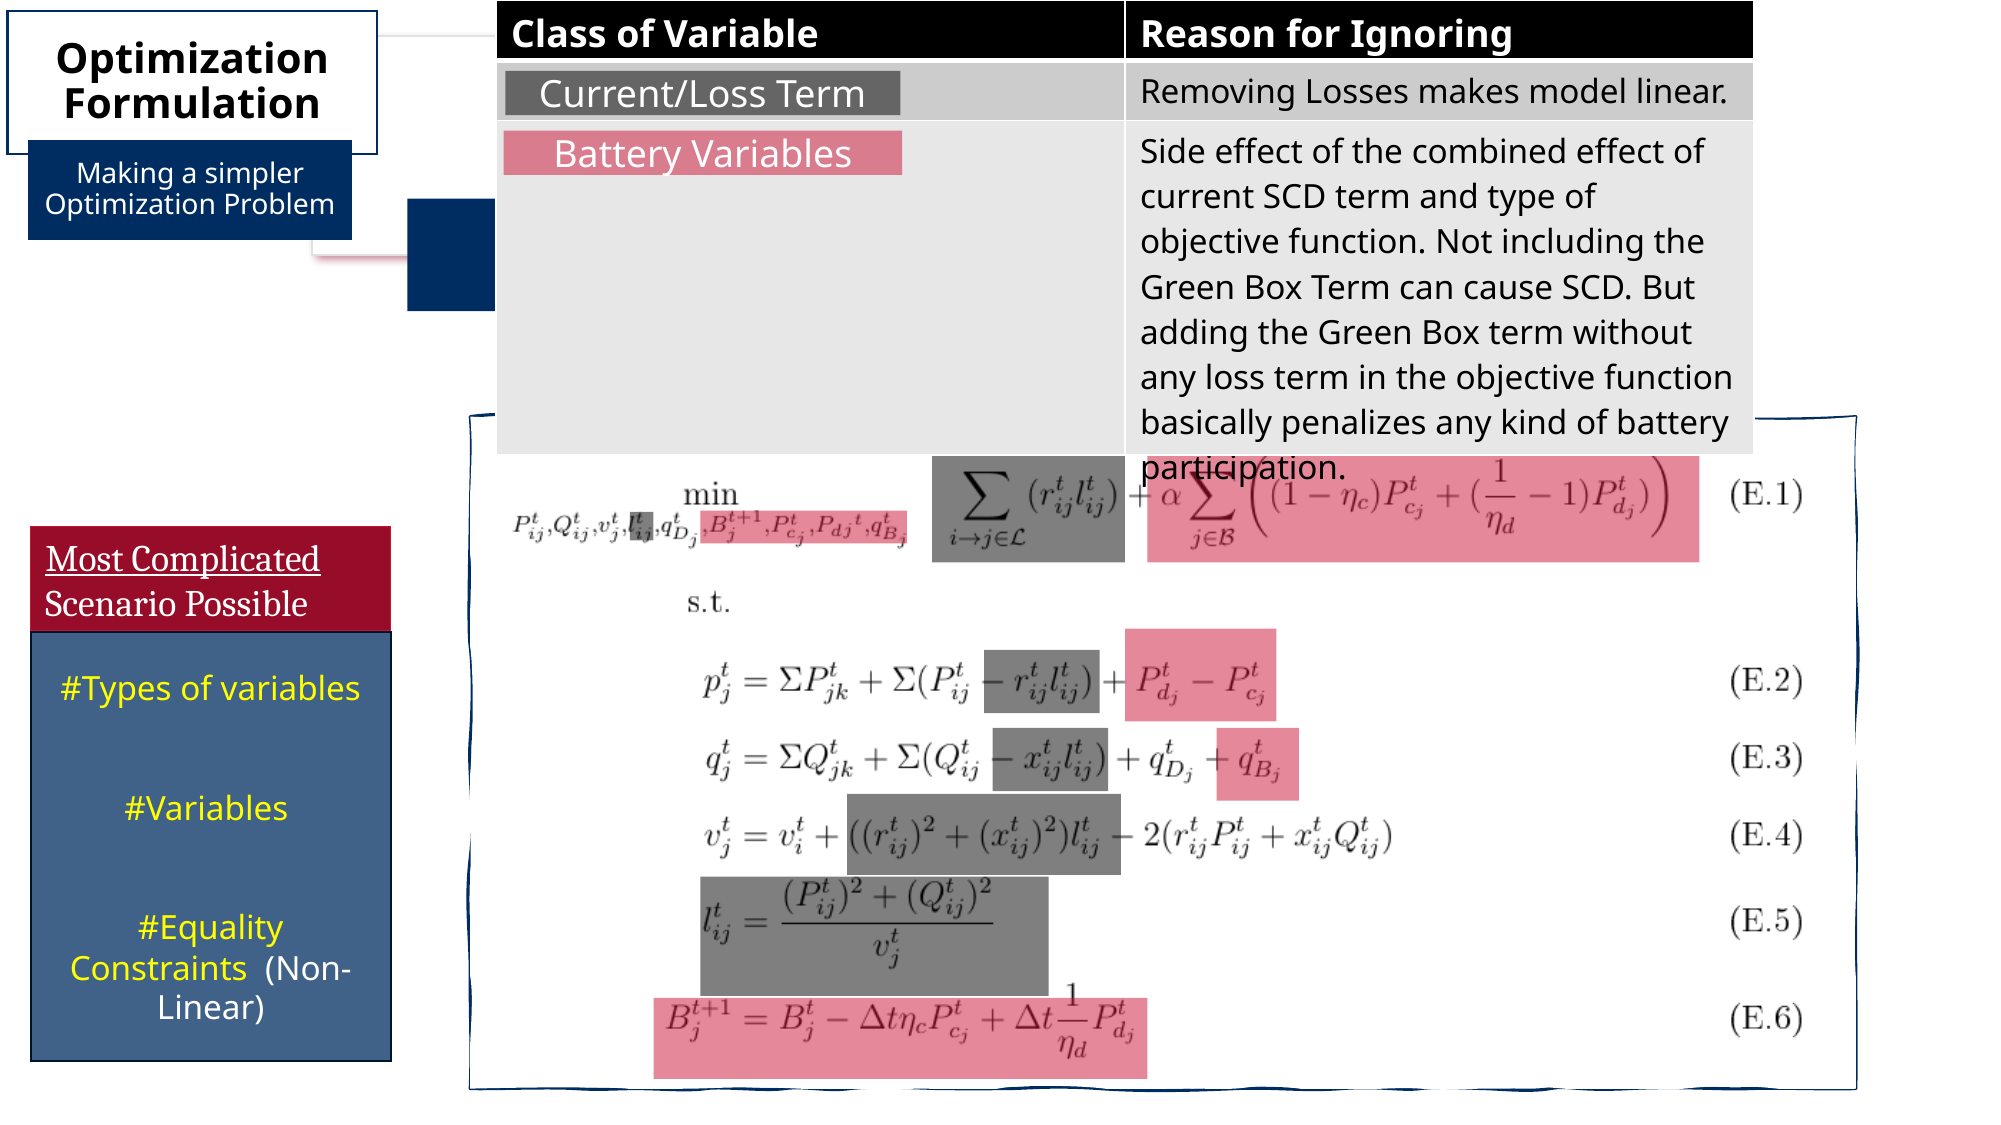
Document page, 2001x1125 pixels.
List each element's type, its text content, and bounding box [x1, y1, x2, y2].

table_header Class of Variable [497, 1, 1124, 58]
table_cell [497, 63, 1124, 120]
table_cell Side effect of the combined effect of current SCD term and type of objective function. Not including the Green Box Term can cause SCD. But adding the Green Box term without any loss term in the objective function basically penalizes any kind of battery participation. [1126, 121, 1753, 416]
text_box [311, 35, 495, 256]
table_cell Removing Losses makes model linear. [1126, 63, 1753, 120]
table_header Reason for Ignoring [1126, 1, 1753, 58]
text_box Current/Loss Term [505, 70, 901, 116]
text_box Most Complicated Scenario Possible [30, 526, 391, 631]
text_box [0, 0, 2000, 1125]
text_box Battery Variables [503, 130, 903, 175]
list Making a simpler Optimization Problem [28, 140, 352, 240]
picture [470, 416, 1856, 1089]
text_box [406, 198, 495, 312]
title Optimization Formulation [6, 10, 378, 155]
table_cell [497, 121, 1124, 416]
